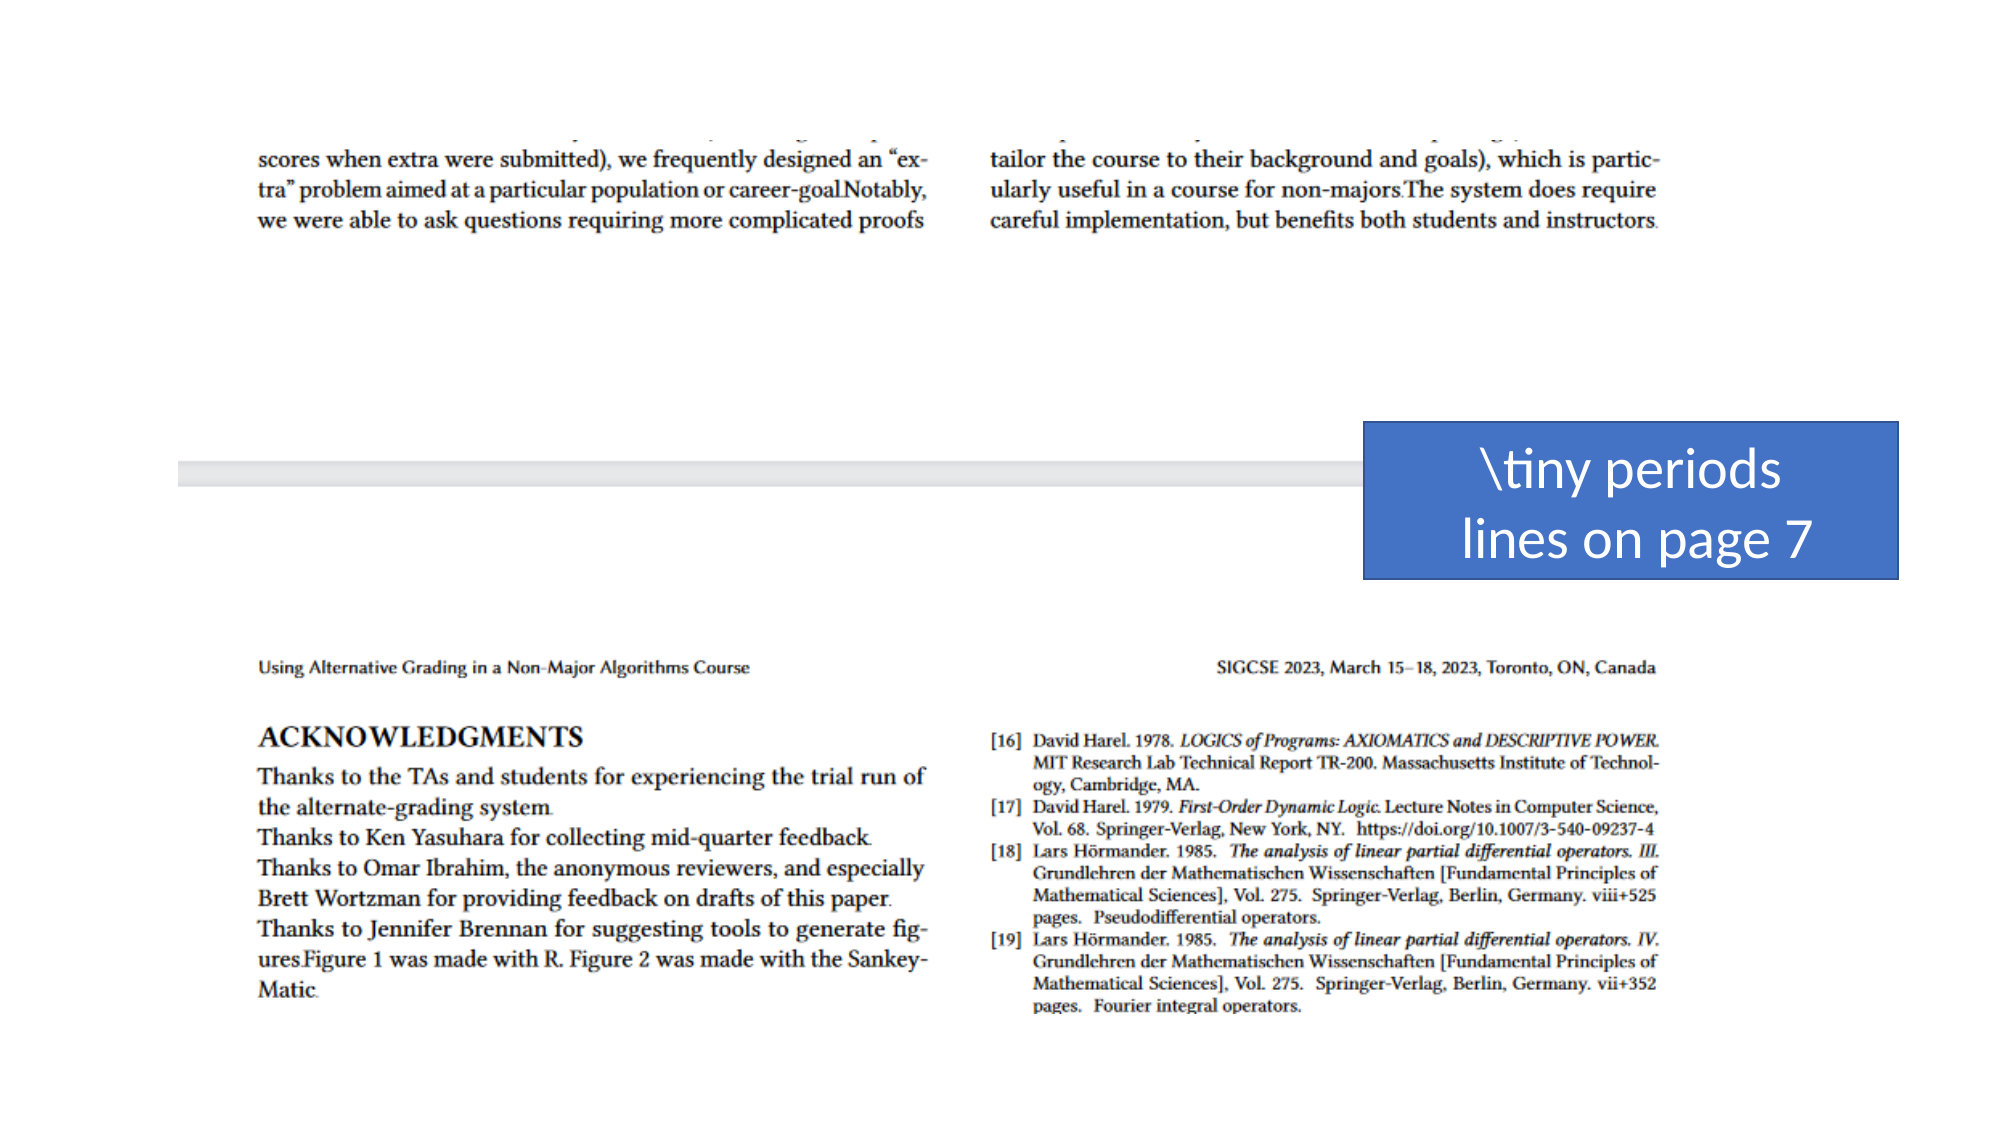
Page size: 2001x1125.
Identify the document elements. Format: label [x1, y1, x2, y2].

picture [178, 139, 1770, 1014]
